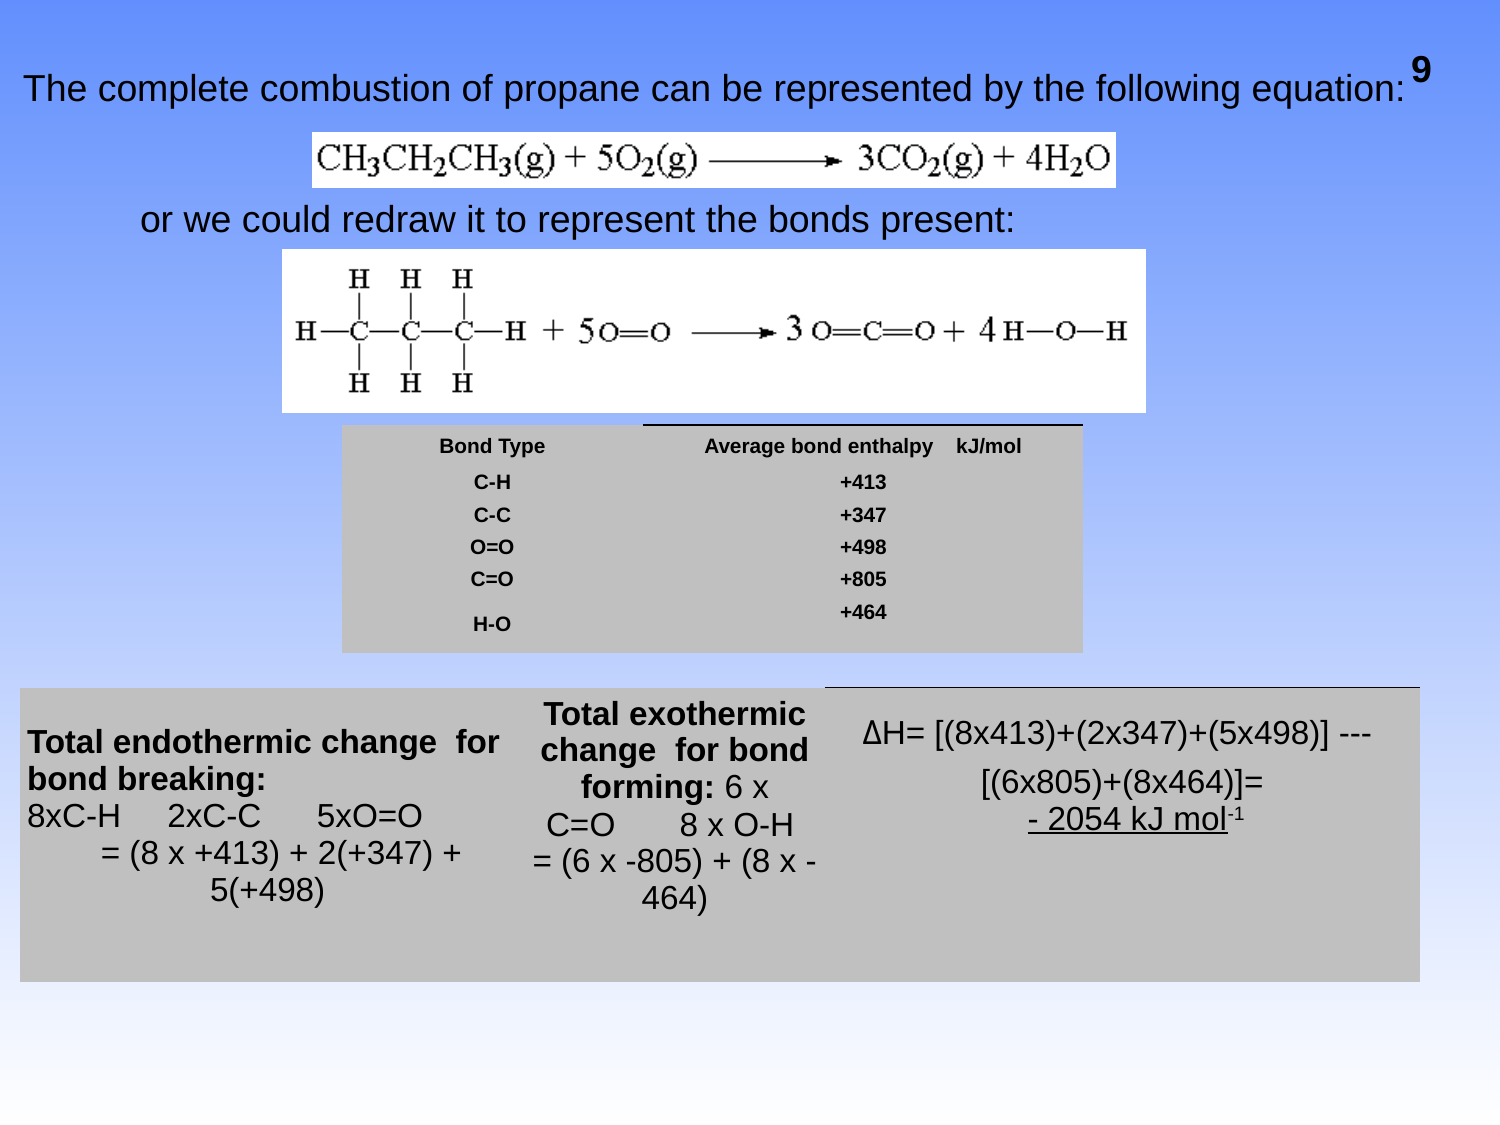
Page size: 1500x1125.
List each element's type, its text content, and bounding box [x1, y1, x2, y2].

table_cell +464 [643, 596, 1083, 653]
table_cell C-C [342, 499, 643, 531]
table_cell +347 [643, 499, 1083, 531]
table_header Total endothermic change for bond breaking: 8xC-H 2xC-C 5xO=O = (8 x +413) + 2(+347) + 5(+498) [20, 688, 525, 982]
table_cell +805 [643, 563, 1083, 596]
table_header Total exothermic change for bond forming: 6 x C=O 8 x O-H = (6 x -805) + (8 x -464) [525, 688, 825, 982]
table_cell O=O [342, 531, 643, 563]
table_cell C-H [342, 467, 643, 499]
table_cell H-O [342, 596, 643, 653]
picture [312, 132, 1116, 188]
table_cell +498 [643, 531, 1083, 563]
picture [282, 249, 1146, 413]
table_cell +413 [643, 467, 1083, 499]
table_header Average bond enthalpy kJ/mol [643, 426, 1083, 467]
table_header Bond Type [342, 425, 643, 467]
table_header ΔH= [(8x413)+(2x347)+(5x498)] --- [(6x805)+(8x464)]= - 2054 kJ mol-1 [825, 688, 1420, 982]
text_box or we could redraw it to represent the bonds present: [125, 187, 1300, 248]
table_cell C=O [342, 563, 643, 596]
text_box The complete combustion of propane can be represented by the following equation: [0, 56, 1452, 162]
